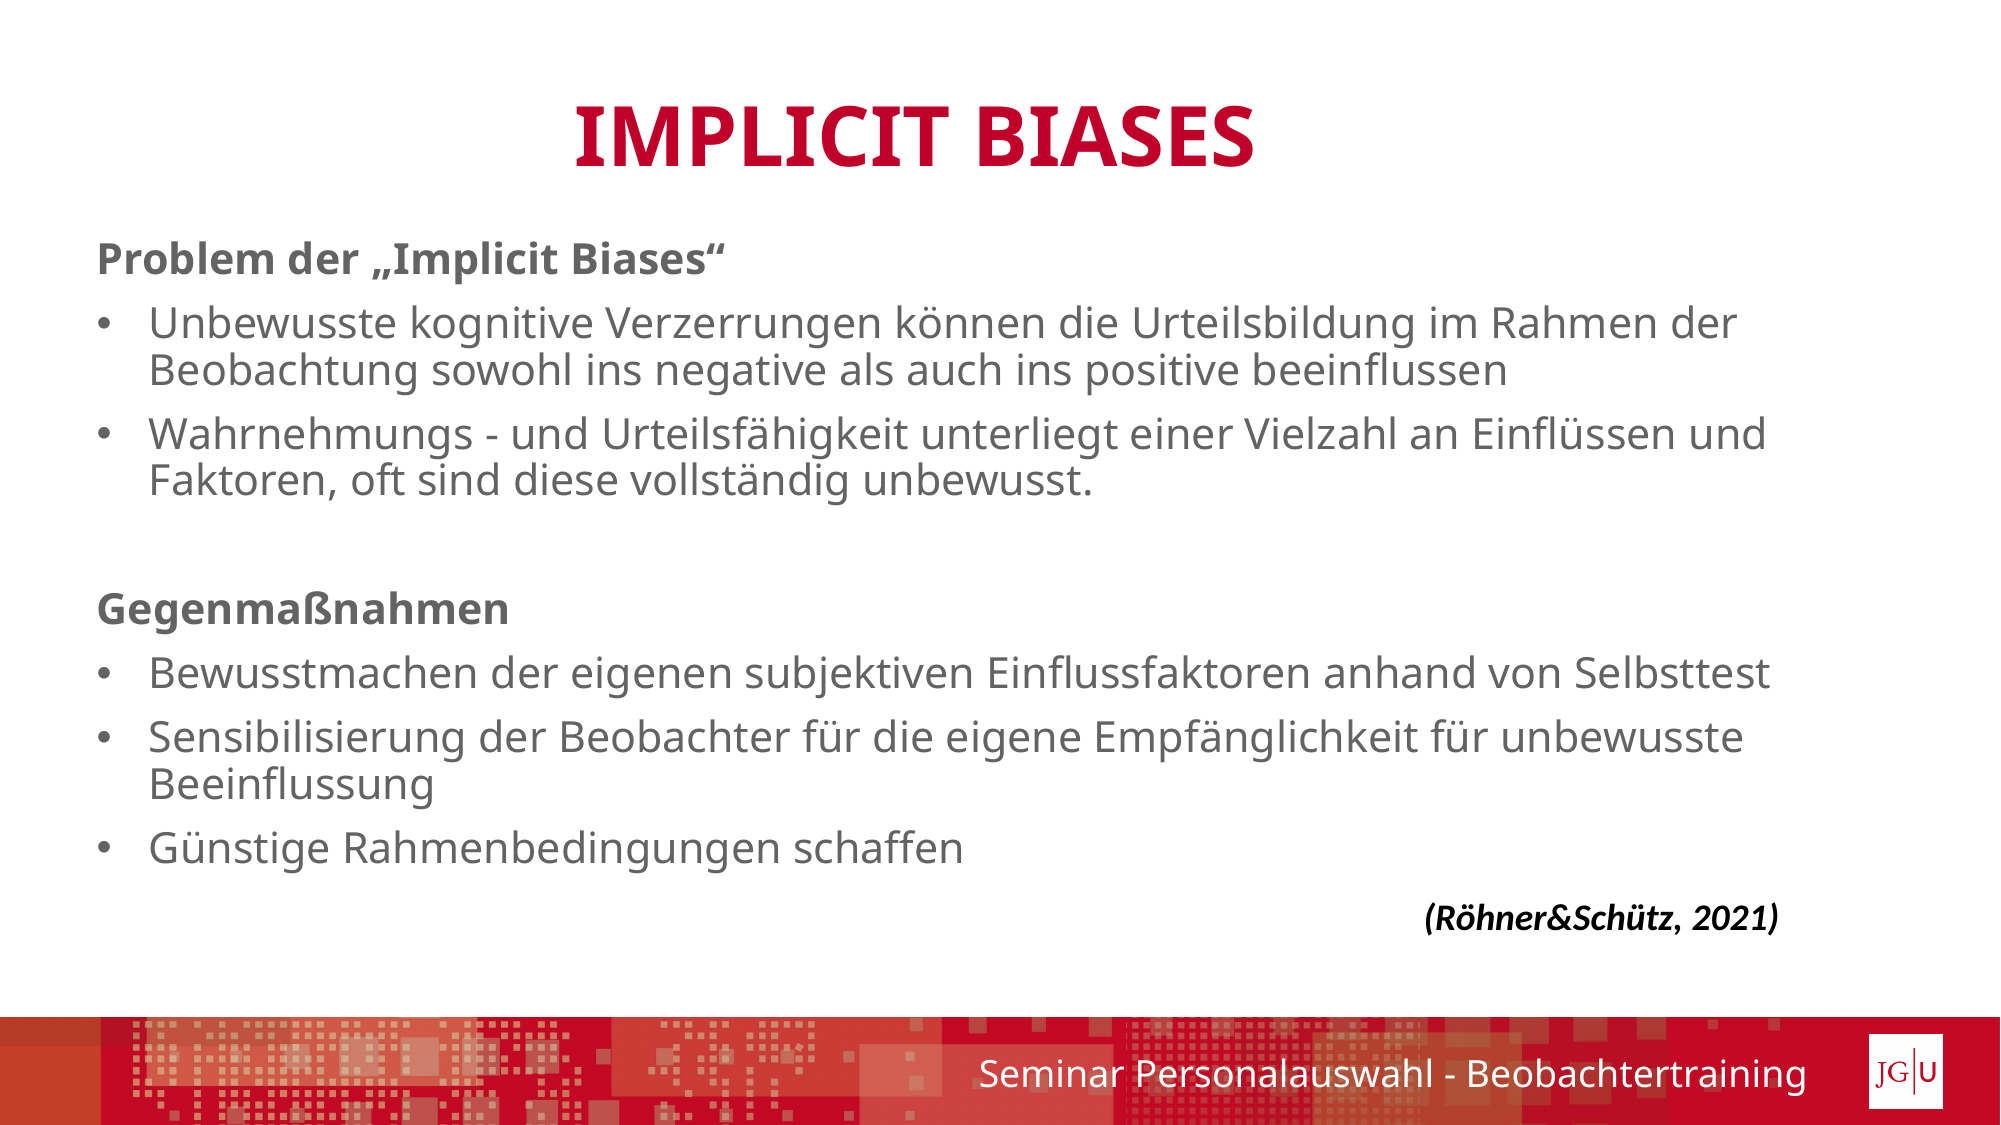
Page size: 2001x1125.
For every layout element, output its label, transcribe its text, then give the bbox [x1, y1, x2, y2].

picture [0, 1017, 2000, 1125]
footer Seminar Personalauswahl - Beobachtertraining [821, 1042, 1824, 1103]
subtitle Problem der „Implicit Biases“ Unbewusste kognitive Verzerrungen können die Urteilsbildung im Rahmen der Beobachtung sowohl ins negative als auch ins positive beeinflussen Wahrnehmungs - und Urteilsfähigkeit unterliegt einer Vielzahl an Einflüssen und Faktoren, oft sind diese vollständig unbewusst. Gegenmaßnahmen Bewusstmachen der eigenen subjektiven Einflussfaktoren anhand von Selbsttest Sensibilisierung der Beobachter für die eigene Empfänglichkeit für unbewusste Beeinflussung Günstige Rahmenbedingungen schaffen [81, 230, 1824, 886]
title Implicit Biases [81, 87, 1750, 230]
text_box (Röhner&Schütz, 2021) [1408, 885, 1882, 946]
